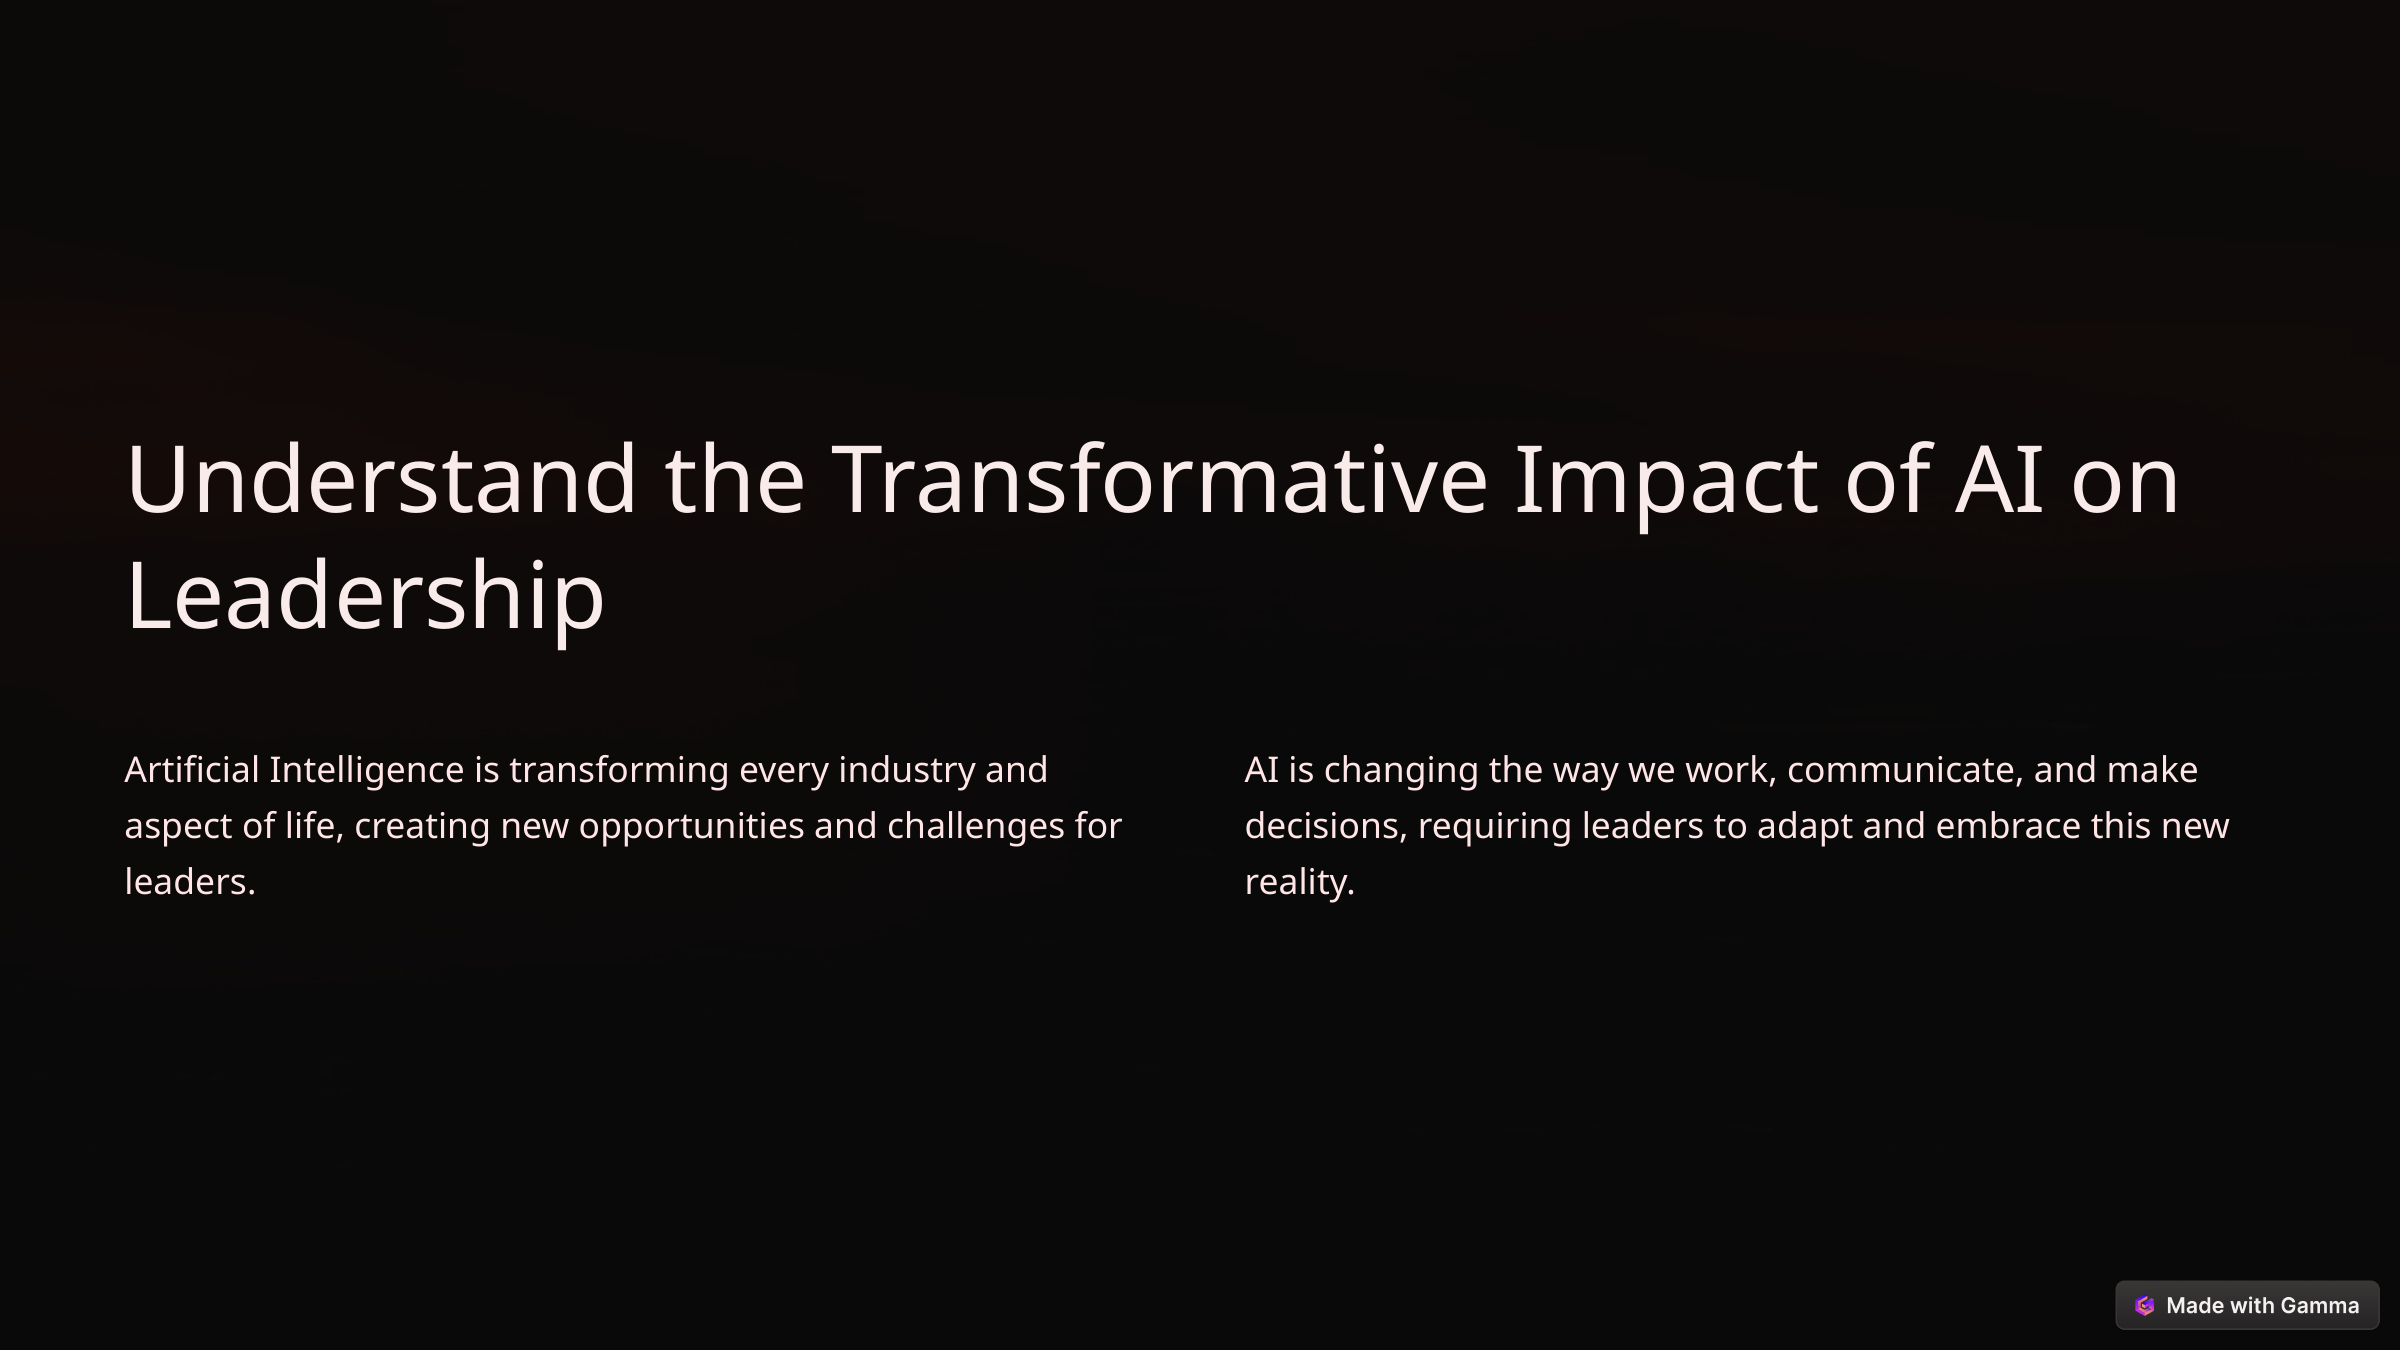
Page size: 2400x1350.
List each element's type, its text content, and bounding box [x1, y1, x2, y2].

text_box AI is changing the way we work, communicate, and make decisions, requiring leaders to adapt and embrace this new reality. [1244, 733, 2277, 904]
text_box Understand the Transformative Impact of AI on Leadership [124, 414, 2276, 648]
text_box Artificial Intelligence is transforming every industry and aspect of life, creating new opportunities and challenges for leaders. [124, 733, 1157, 847]
picture [2106, 1271, 2389, 1339]
